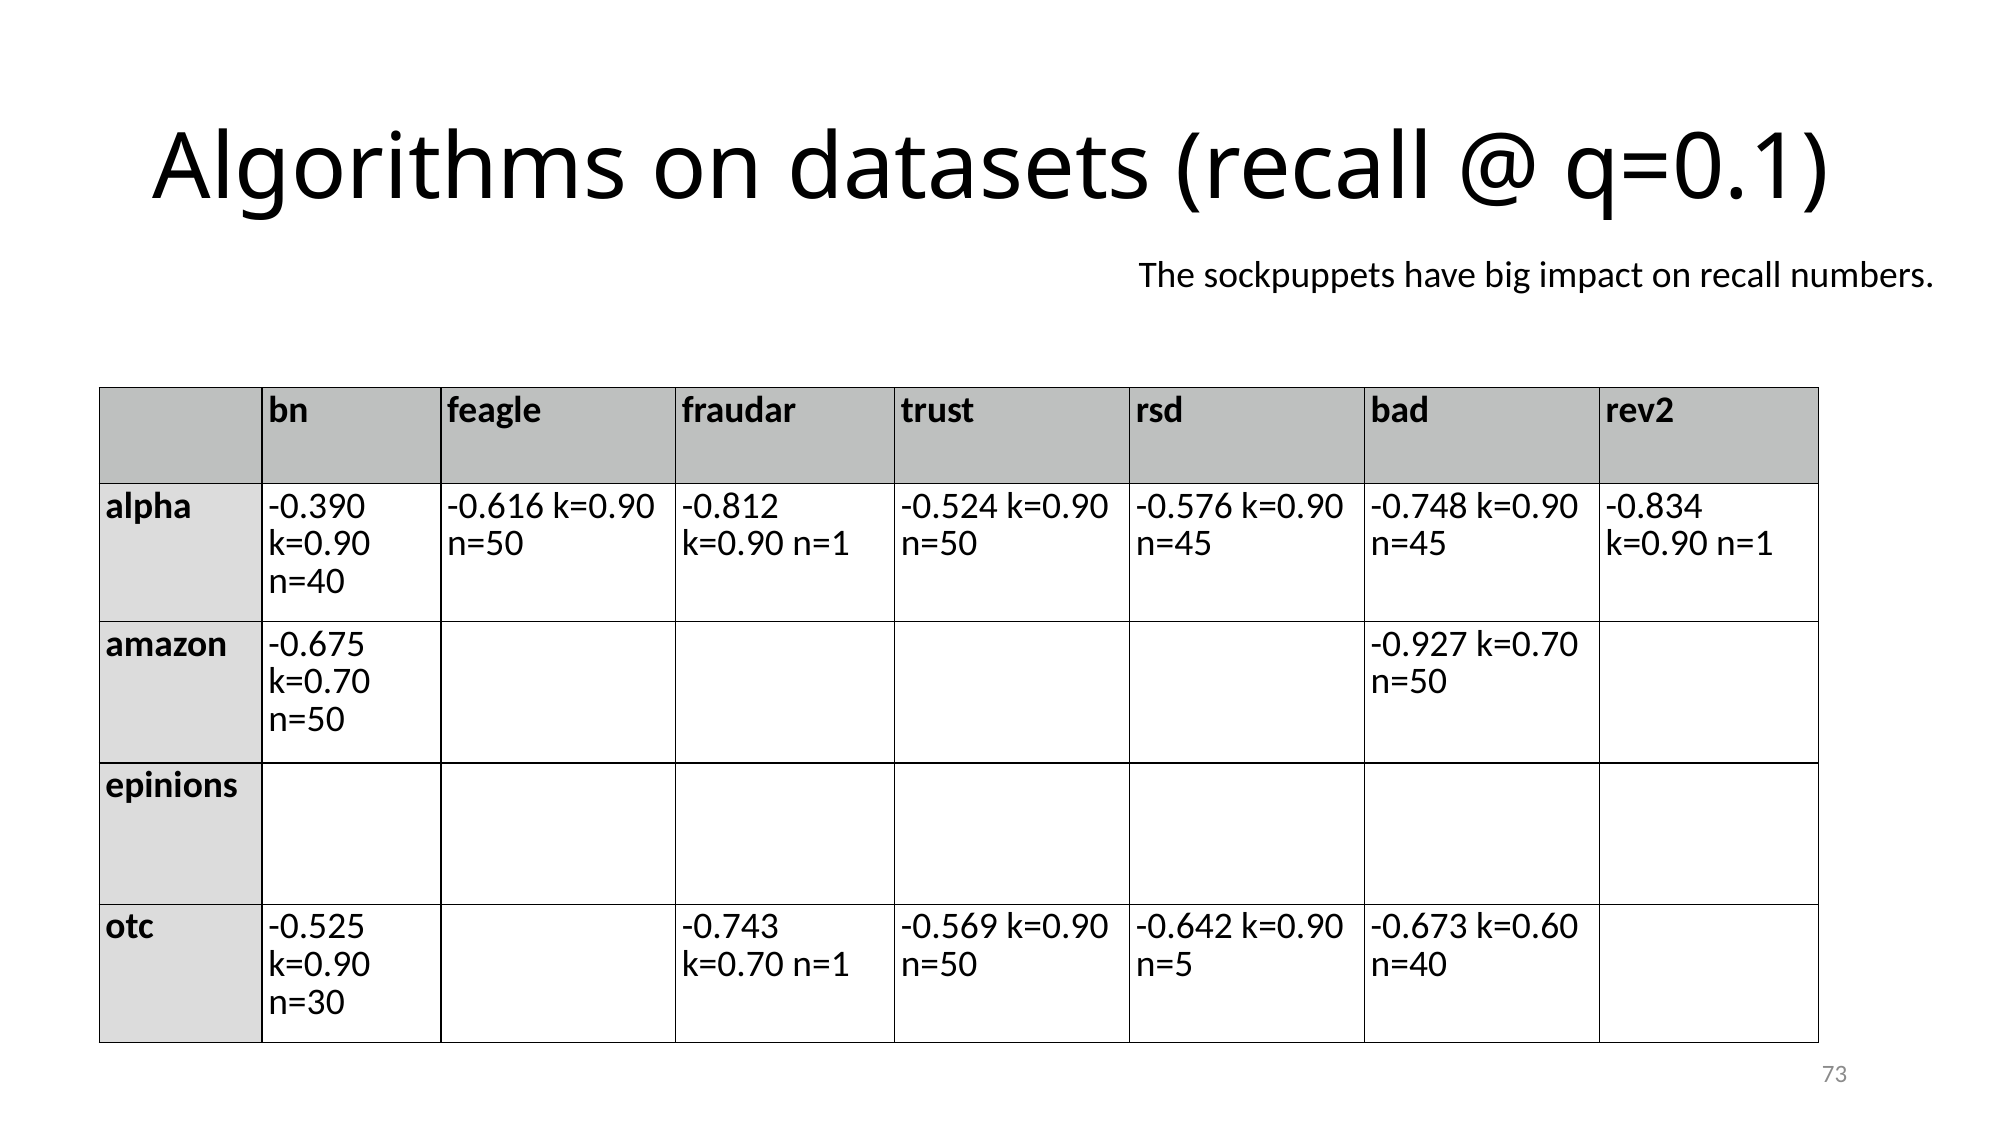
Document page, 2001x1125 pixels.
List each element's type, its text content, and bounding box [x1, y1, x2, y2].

table_cell -0.642 k=0.90 n=5 [1130, 905, 1364, 1042]
table_cell [1600, 905, 1818, 1042]
table_cell [1130, 764, 1364, 904]
table_cell -0.616 k=0.90 n=50 [442, 484, 675, 621]
table_header rsd [1130, 388, 1364, 483]
table_cell -0.748 k=0.90 n=45 [1365, 484, 1599, 621]
table_cell [895, 764, 1129, 904]
table_cell [676, 622, 894, 762]
table_cell alpha [100, 484, 261, 621]
table_header feagle [442, 388, 675, 483]
table_cell [263, 764, 440, 904]
table_cell -0.525 k=0.90 n=30 [263, 905, 440, 1042]
table_cell [1365, 764, 1599, 904]
table_cell -0.576 k=0.90 n=45 [1130, 484, 1364, 621]
table_header fraudar [676, 388, 894, 483]
table_cell -0.673 k=0.60 n=40 [1365, 905, 1599, 1042]
table_cell amazon [100, 622, 261, 762]
text_box The sockpuppets have big impact on recall numbers. [1123, 242, 1951, 302]
table_cell [1600, 622, 1818, 762]
table_cell -0.390 k=0.90 n=40 [263, 484, 440, 621]
table_header [100, 388, 261, 483]
table_cell [895, 622, 1129, 762]
table_cell [1600, 764, 1818, 904]
table_cell epinions [100, 764, 261, 904]
table_cell -0.675 k=0.70 n=50 [263, 622, 440, 762]
table_header rev2 [1600, 388, 1818, 483]
slide_number 73 [1412, 1042, 1863, 1103]
table_cell [1130, 622, 1364, 762]
table_header bad [1365, 388, 1599, 483]
table_cell -0.743 k=0.70 n=1 [676, 905, 894, 1042]
table_cell [442, 764, 675, 904]
table_cell -0.569 k=0.90 n=50 [895, 905, 1129, 1042]
table_cell -0.812 k=0.90 n=1 [676, 484, 894, 621]
table_cell -0.834 k=0.90 n=1 [1600, 484, 1818, 621]
table_cell [676, 764, 894, 904]
table_cell [442, 622, 675, 762]
table_cell otc [100, 905, 261, 1042]
table_cell -0.927 k=0.70 n=50 [1365, 622, 1599, 762]
table_cell [442, 905, 675, 1042]
table_cell -0.524 k=0.90 n=50 [895, 484, 1129, 621]
table_header trust [895, 388, 1129, 483]
table_header bn [263, 388, 440, 483]
title Algorithms on datasets (recall @ q=0.1) [137, 59, 1863, 278]
